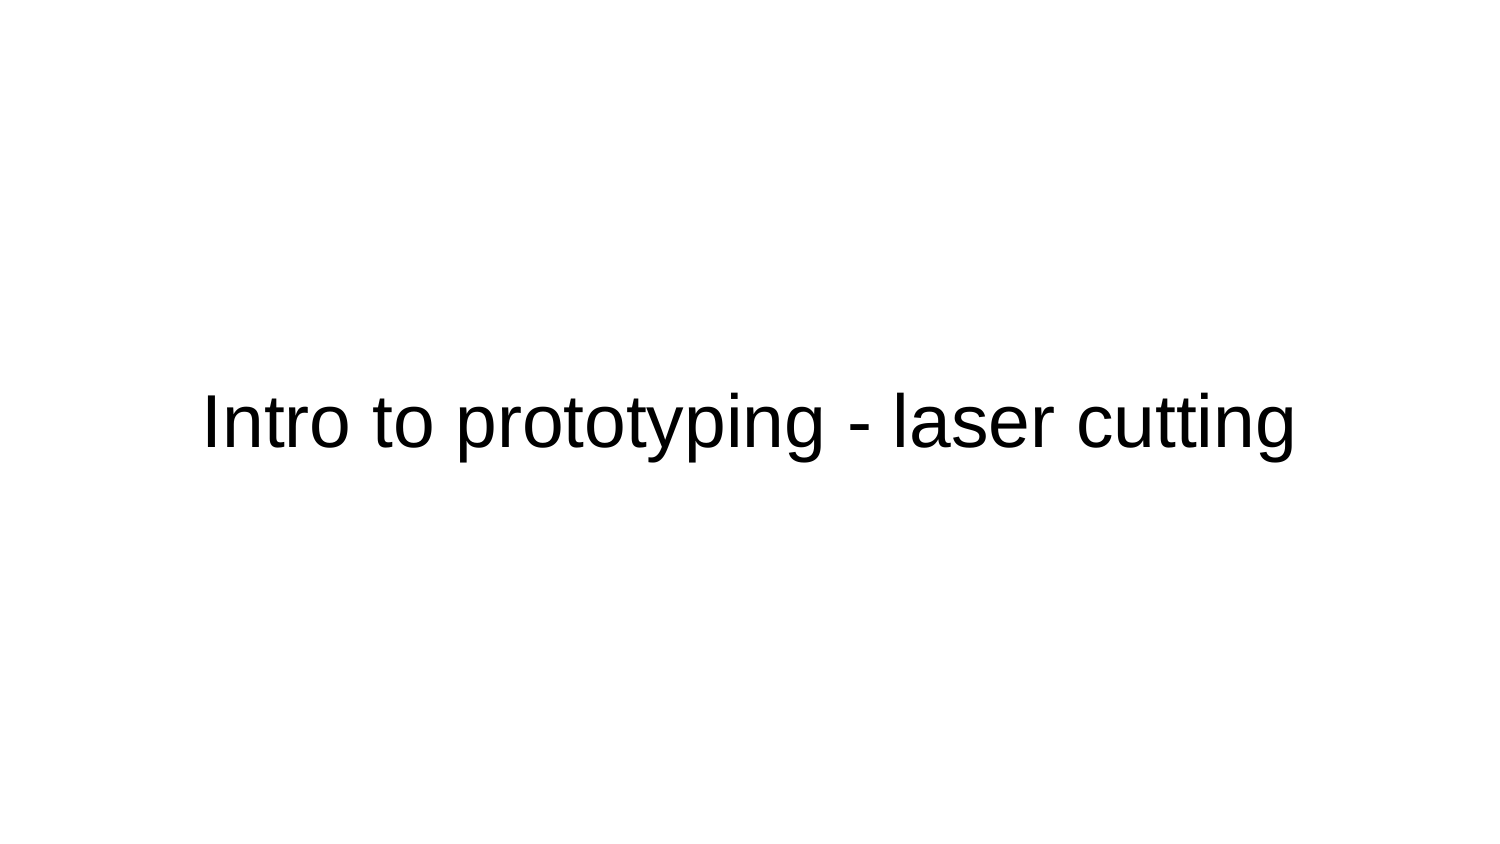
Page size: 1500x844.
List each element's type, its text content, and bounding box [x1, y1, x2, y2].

title Intro to prototyping - laser cutting [51, 352, 1449, 491]
